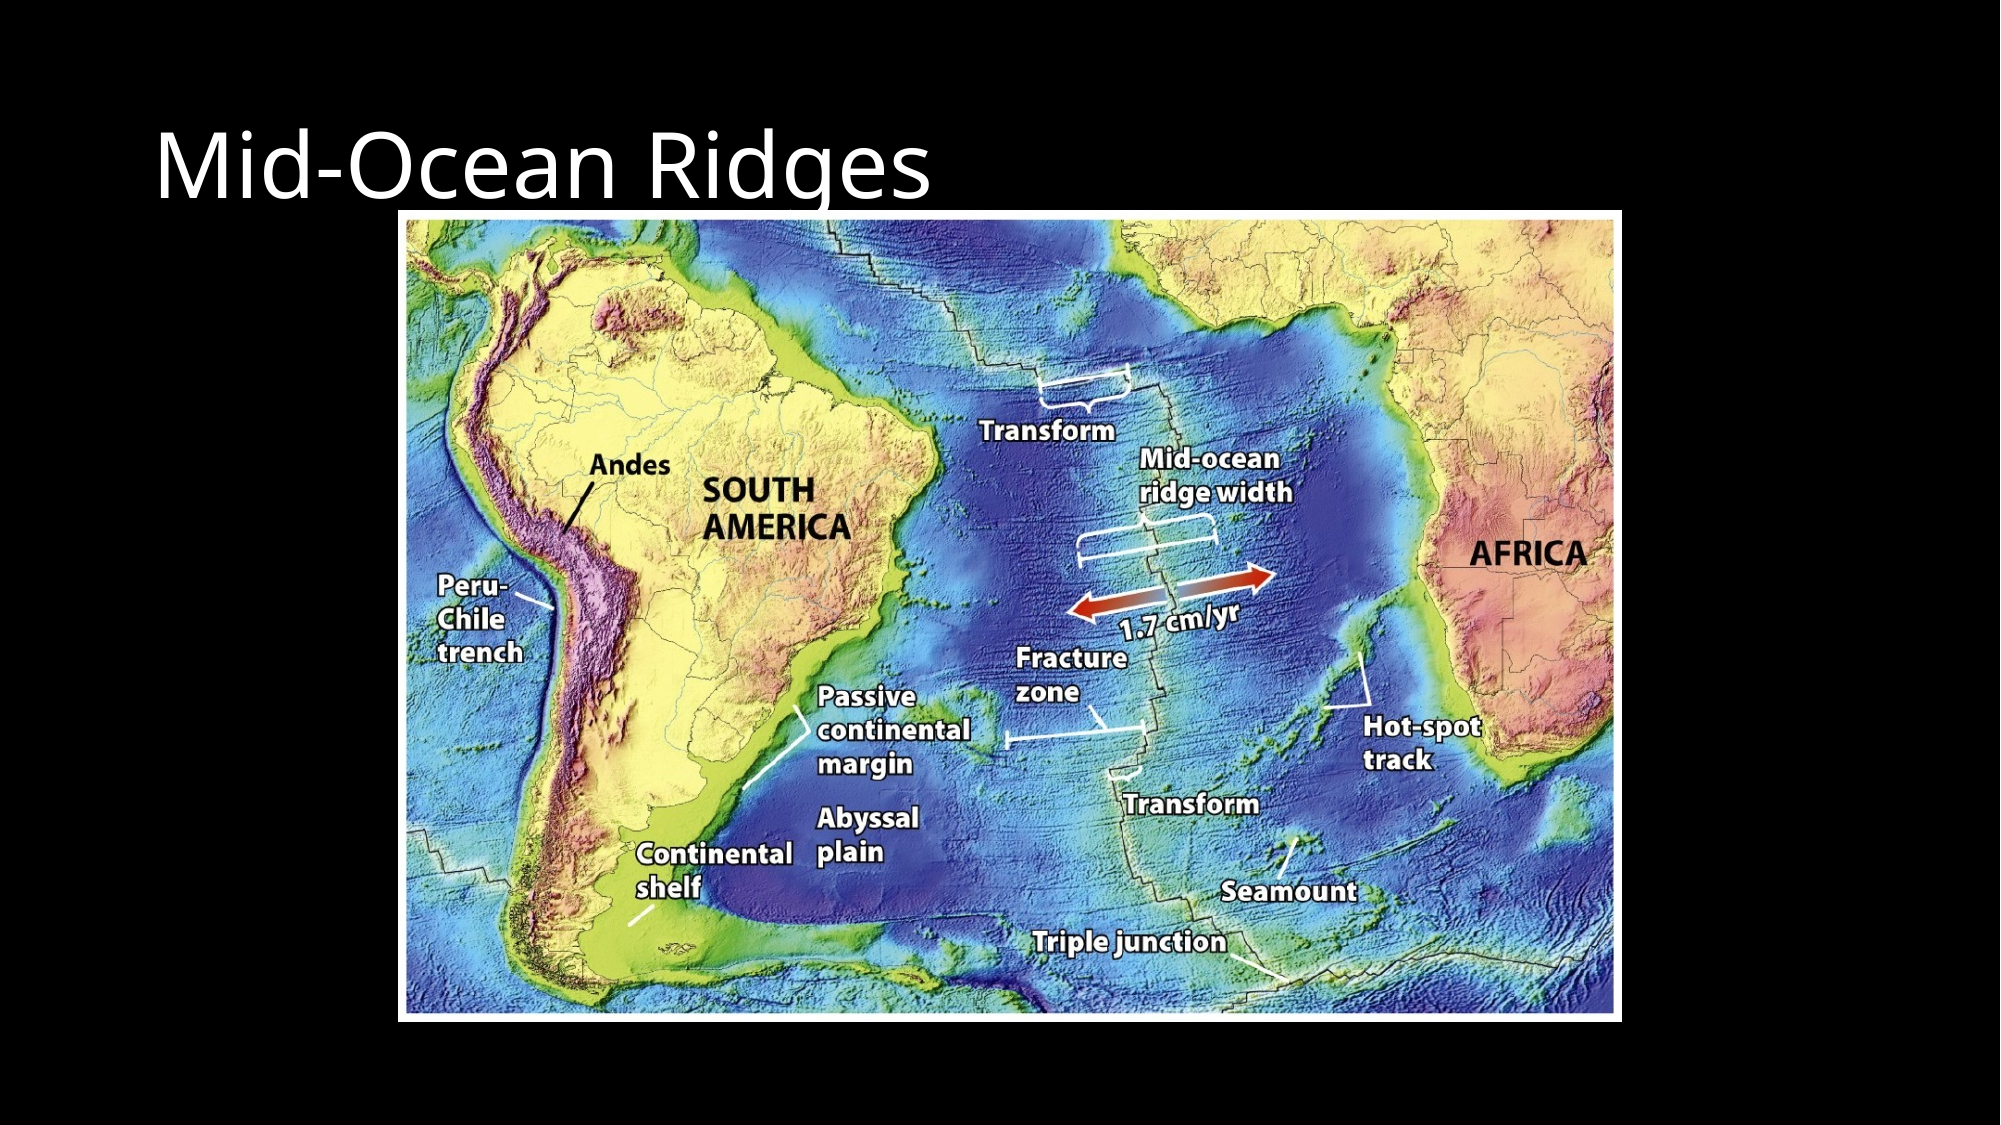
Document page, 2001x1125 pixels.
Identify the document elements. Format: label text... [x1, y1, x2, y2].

picture [399, 212, 1620, 1020]
title Mid-Ocean Ridges [137, 59, 1863, 278]
